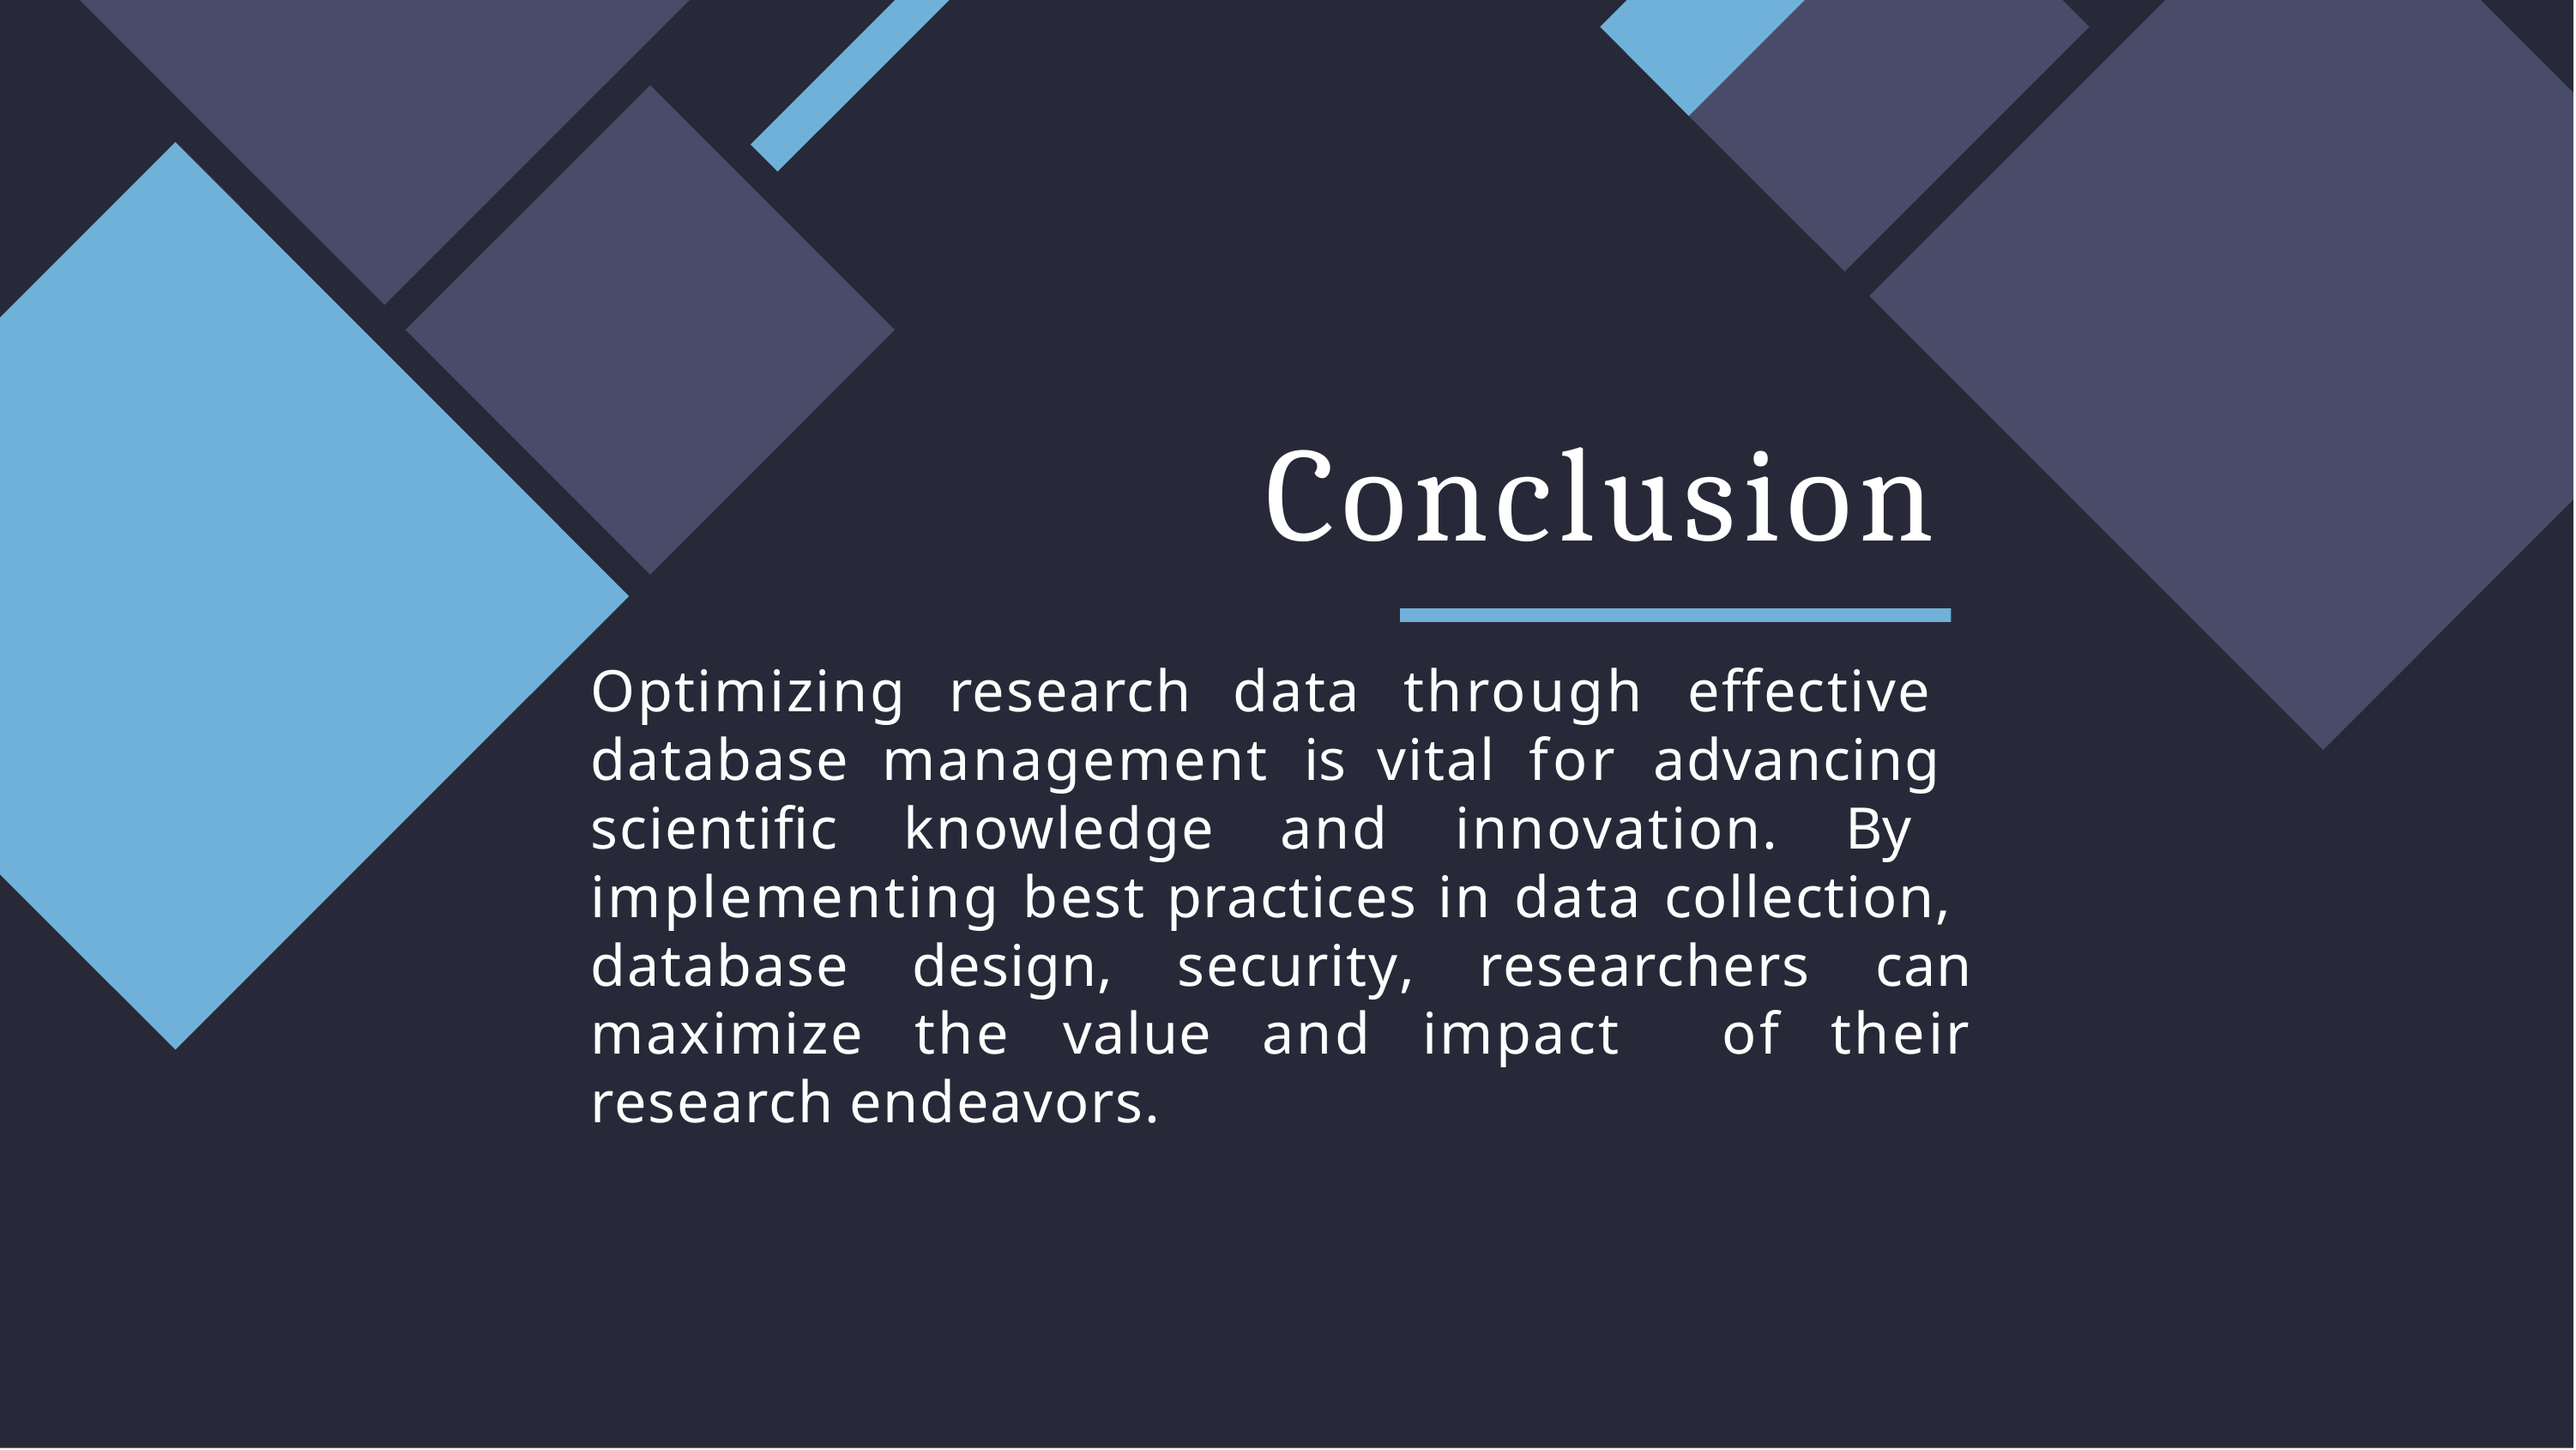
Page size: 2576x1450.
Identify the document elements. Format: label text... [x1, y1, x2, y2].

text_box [0, 0, 950, 1050]
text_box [1600, 0, 2090, 272]
text_box [1400, 608, 1952, 622]
text_box [1869, 0, 2573, 751]
list Optimizing research data through eﬀective database management is vital for advancing scientiﬁc knowledge and innovation. By implementing best practices in data collection, database design, security, researchers can maximize the value and impact of their research endeavors. [590, 652, 1974, 1450]
title Conclusion [1264, 405, 1974, 649]
